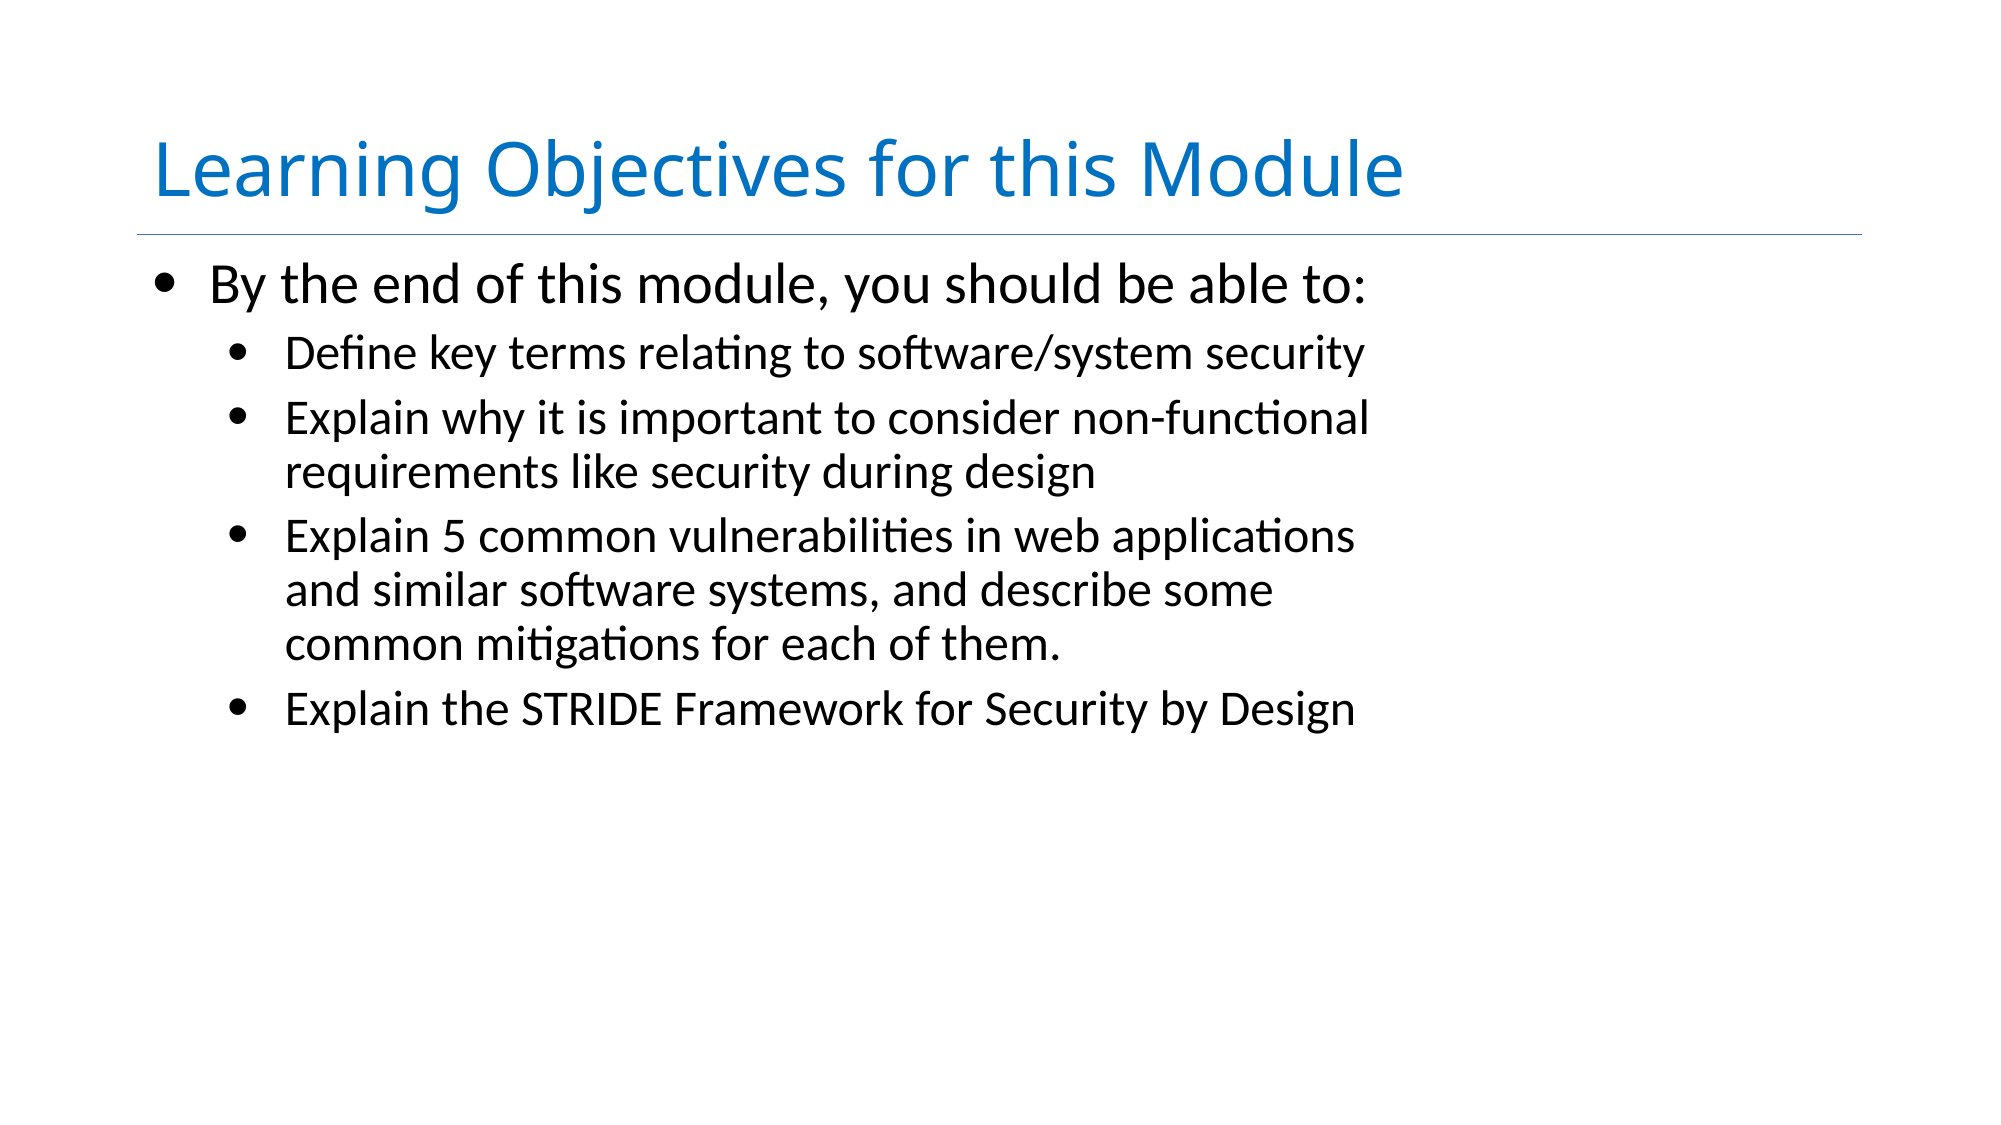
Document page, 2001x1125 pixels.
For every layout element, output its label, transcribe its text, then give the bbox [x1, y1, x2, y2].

list By the end of this module, you should be able to: Define key terms relating to software/system security Explain why it is important to consider non-functional requirements like security during design Explain 5 common vulnerabilities in web applications and similar software systems, and describe some common mitigations for each of them. Explain the STRIDE Framework for Security by Design [137, 246, 1432, 960]
title Learning Objectives for this Module [137, 3, 1863, 221]
